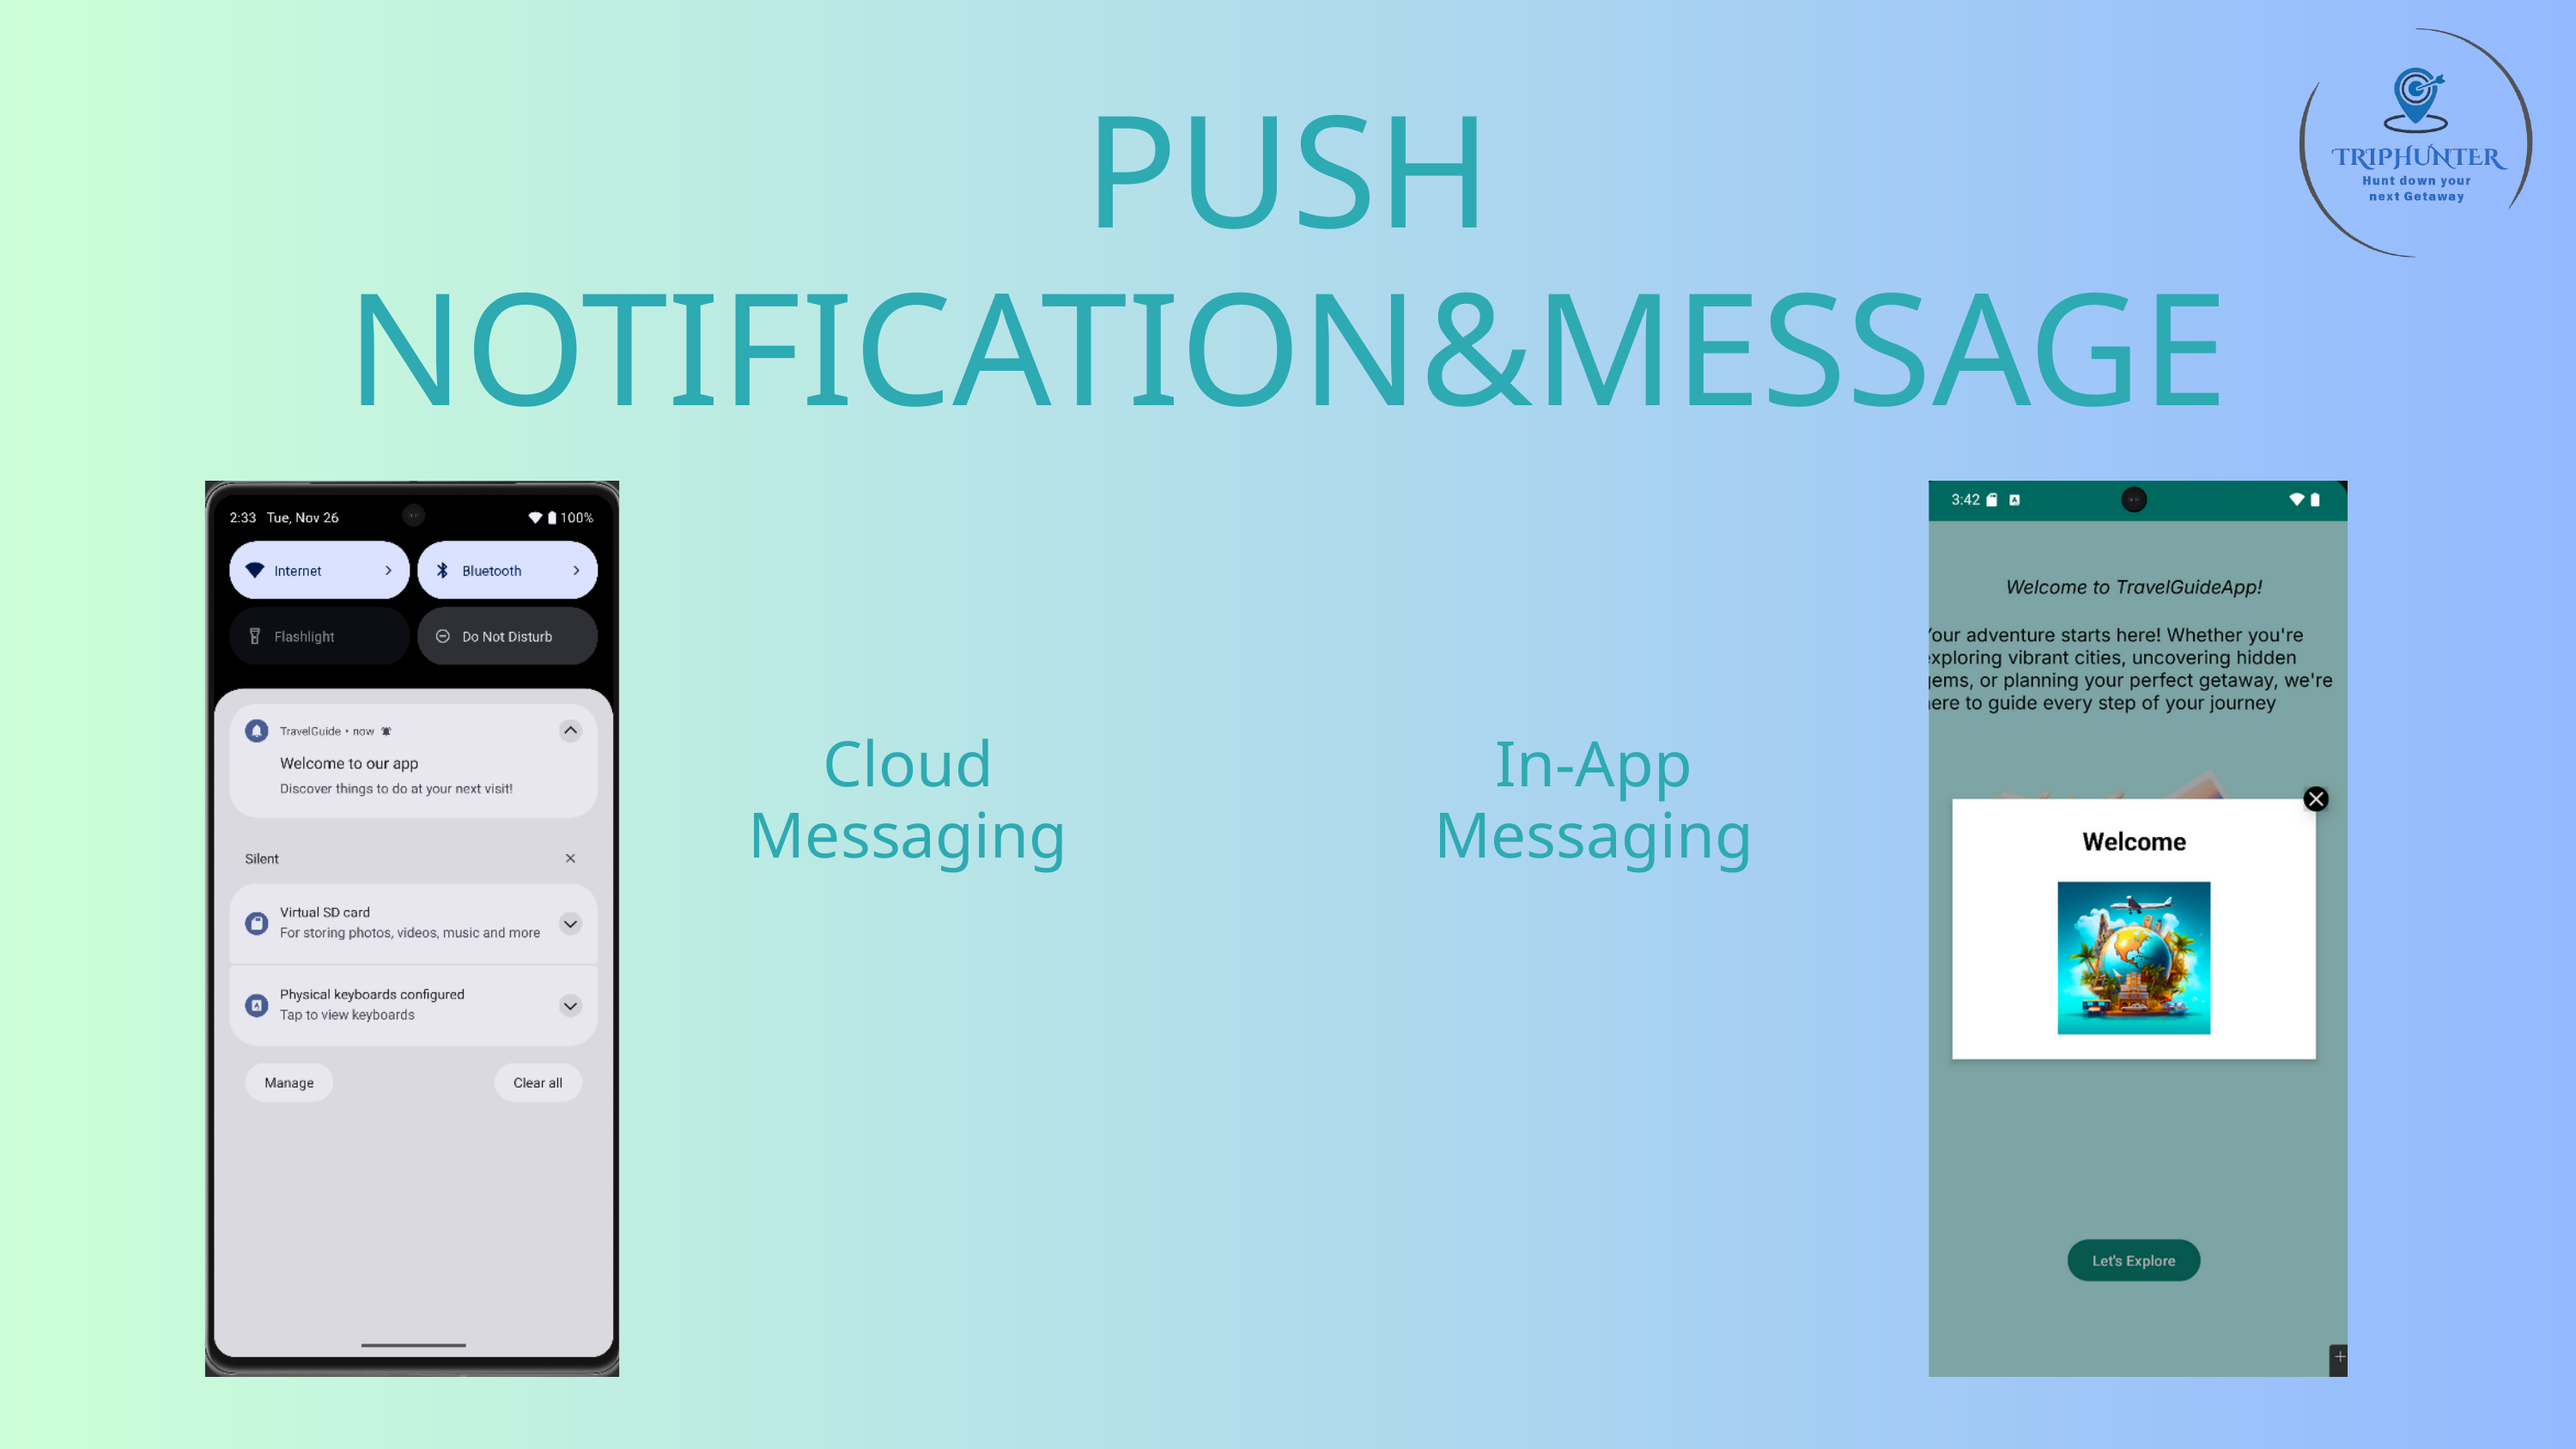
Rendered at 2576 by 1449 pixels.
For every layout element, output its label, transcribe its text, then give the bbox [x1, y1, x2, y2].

text_box In-App Messaging [1394, 728, 1794, 871]
text_box Cloud Messaging [708, 728, 1108, 871]
text_box PUSH NOTIFICATION&MESSAGE [204, 82, 2372, 437]
text_box [2271, 0, 2561, 289]
text_box [1929, 481, 2348, 1377]
text_box [204, 481, 620, 1377]
